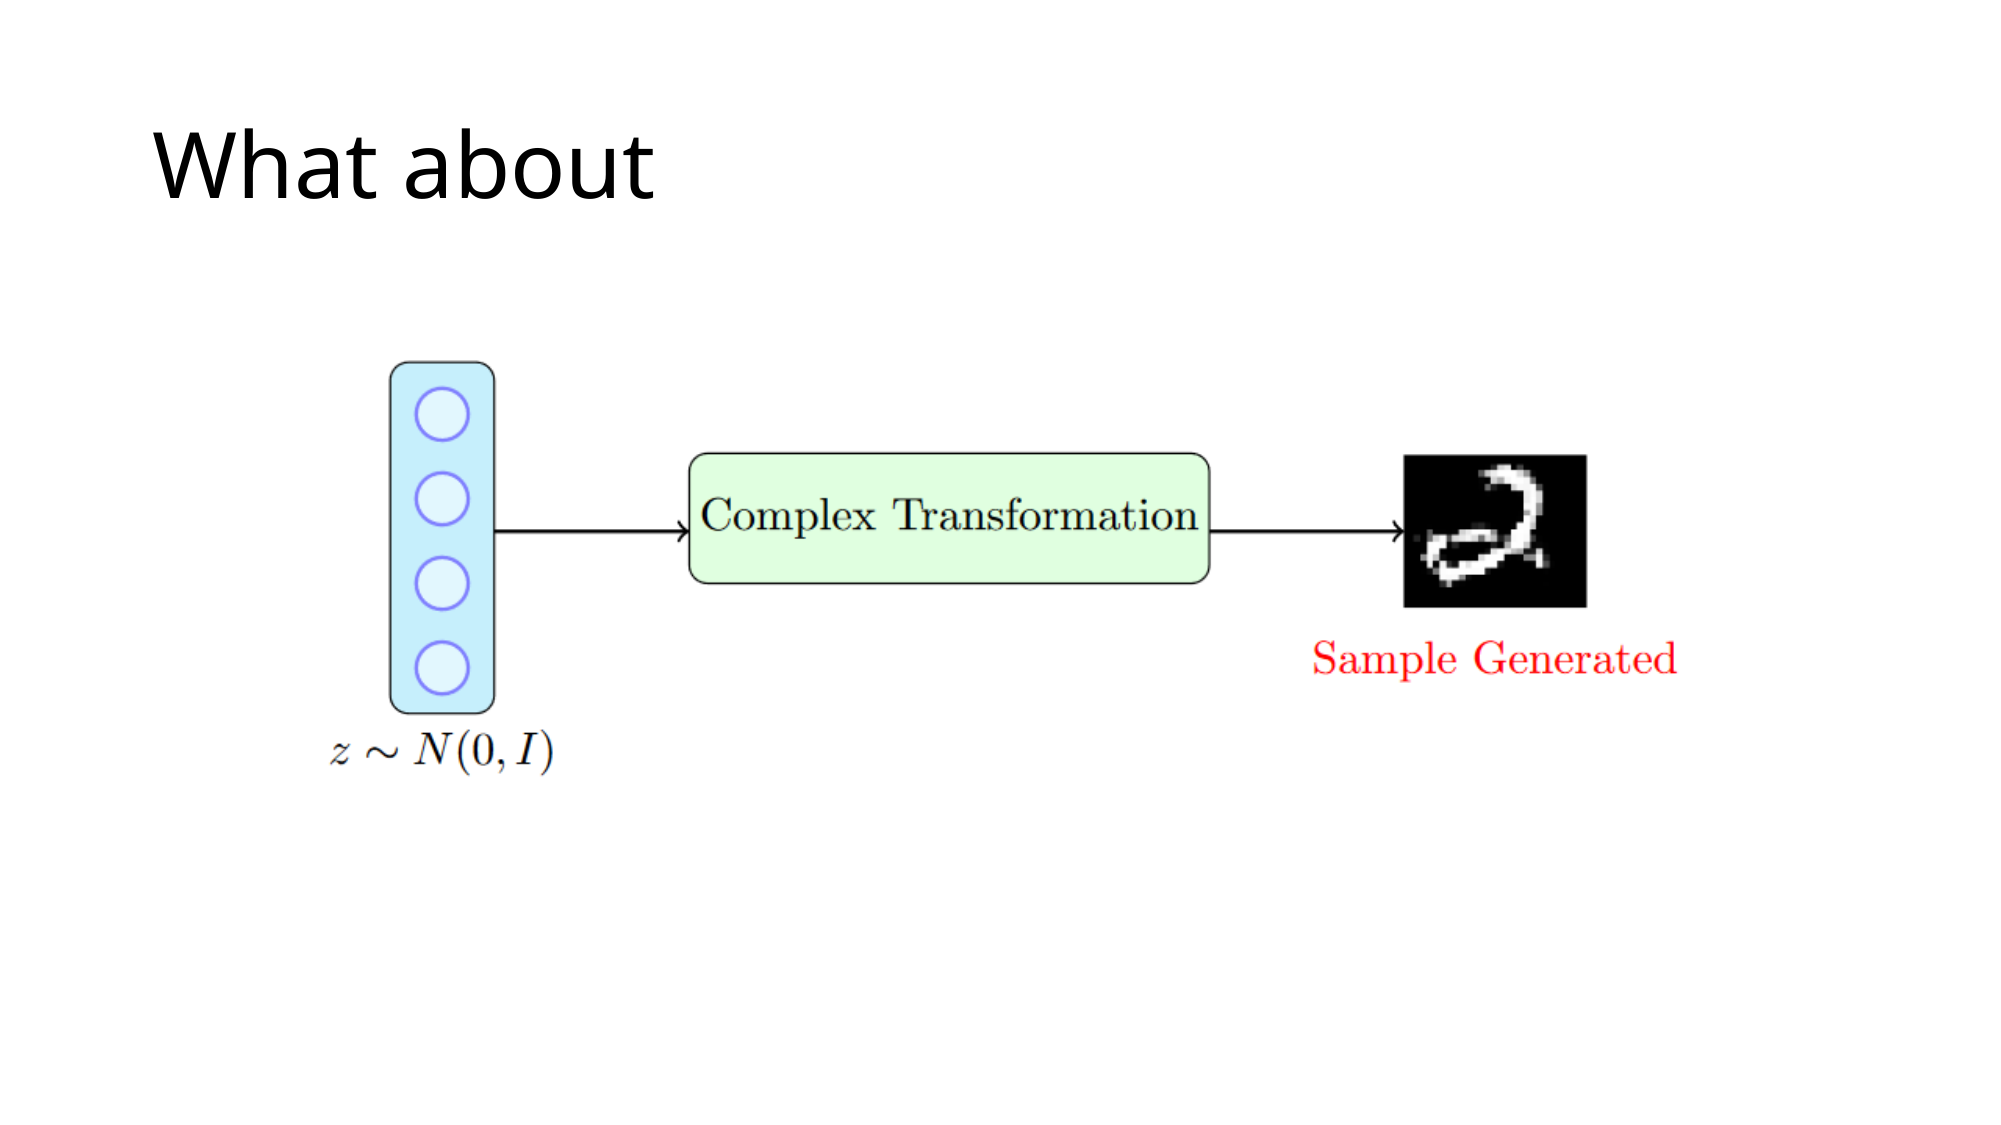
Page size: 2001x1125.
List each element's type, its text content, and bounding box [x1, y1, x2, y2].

title What about [137, 59, 1863, 278]
picture [287, 320, 1713, 805]
